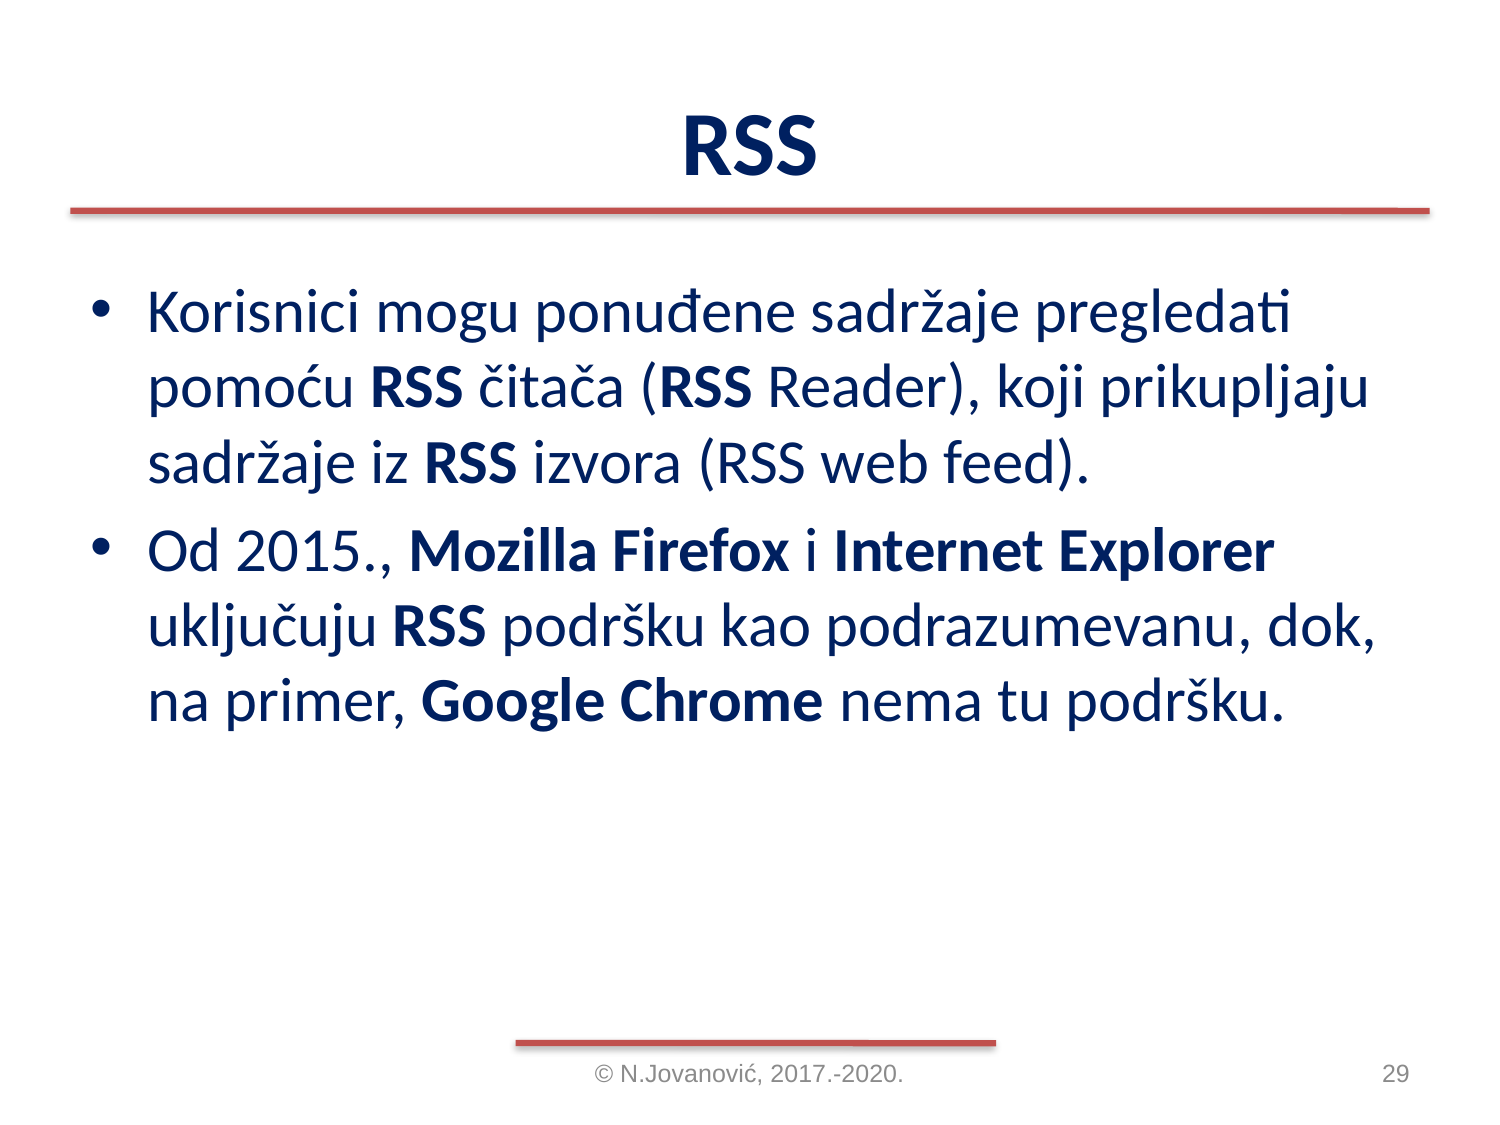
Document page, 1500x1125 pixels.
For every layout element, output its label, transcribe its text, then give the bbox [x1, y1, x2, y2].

title RSS [75, 45, 1425, 233]
slide_number 29 [1074, 1042, 1425, 1103]
footer © N.Jovanović, 2017.-2020. [512, 1042, 988, 1103]
list Korisnici mogu ponuđene sadržaje pregledati pomoću RSS čitača (RSS Reader), koji prikupljaju sadržaje iz RSS izvora (RSS web feed). Od 2015., Mozilla Firefox i Internet Explorer uključuju RSS podršku kao podrazumevanu, dok, na primer, Google Chrome nema tu podršku. [75, 262, 1425, 868]
